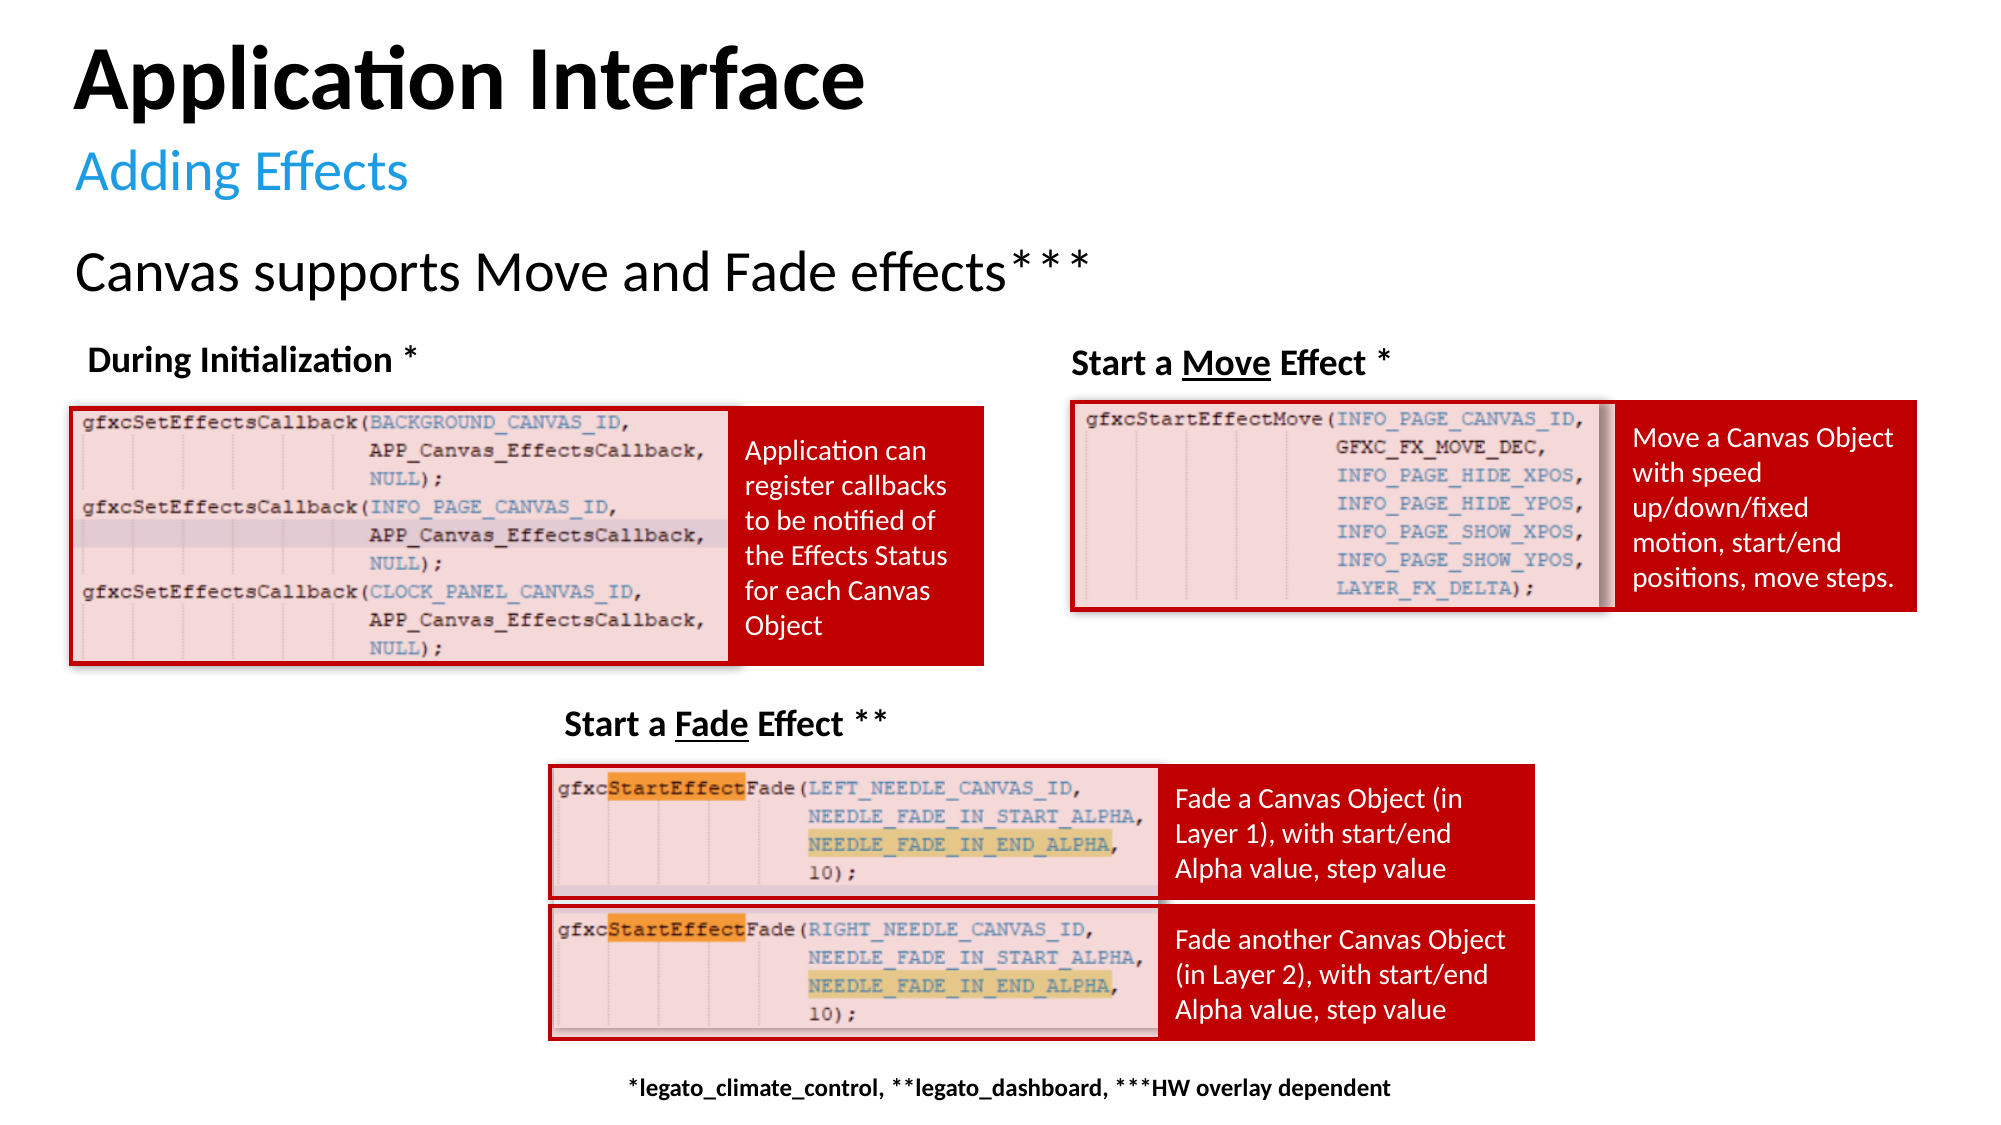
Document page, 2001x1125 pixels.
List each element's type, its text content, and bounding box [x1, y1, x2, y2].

list Canvas supports Move and Fade effects*** [60, 233, 1303, 326]
list Adding Effects [60, 136, 1932, 207]
title Application Interface [58, 15, 1929, 144]
text_box *legato_climate_control, **legato_dashboard, ***HW overlay dependent [612, 1063, 1505, 1109]
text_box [1072, 402, 1916, 610]
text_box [1054, 331, 1599, 610]
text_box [547, 691, 1157, 1028]
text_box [71, 327, 730, 408]
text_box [550, 765, 1533, 1040]
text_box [71, 408, 982, 664]
